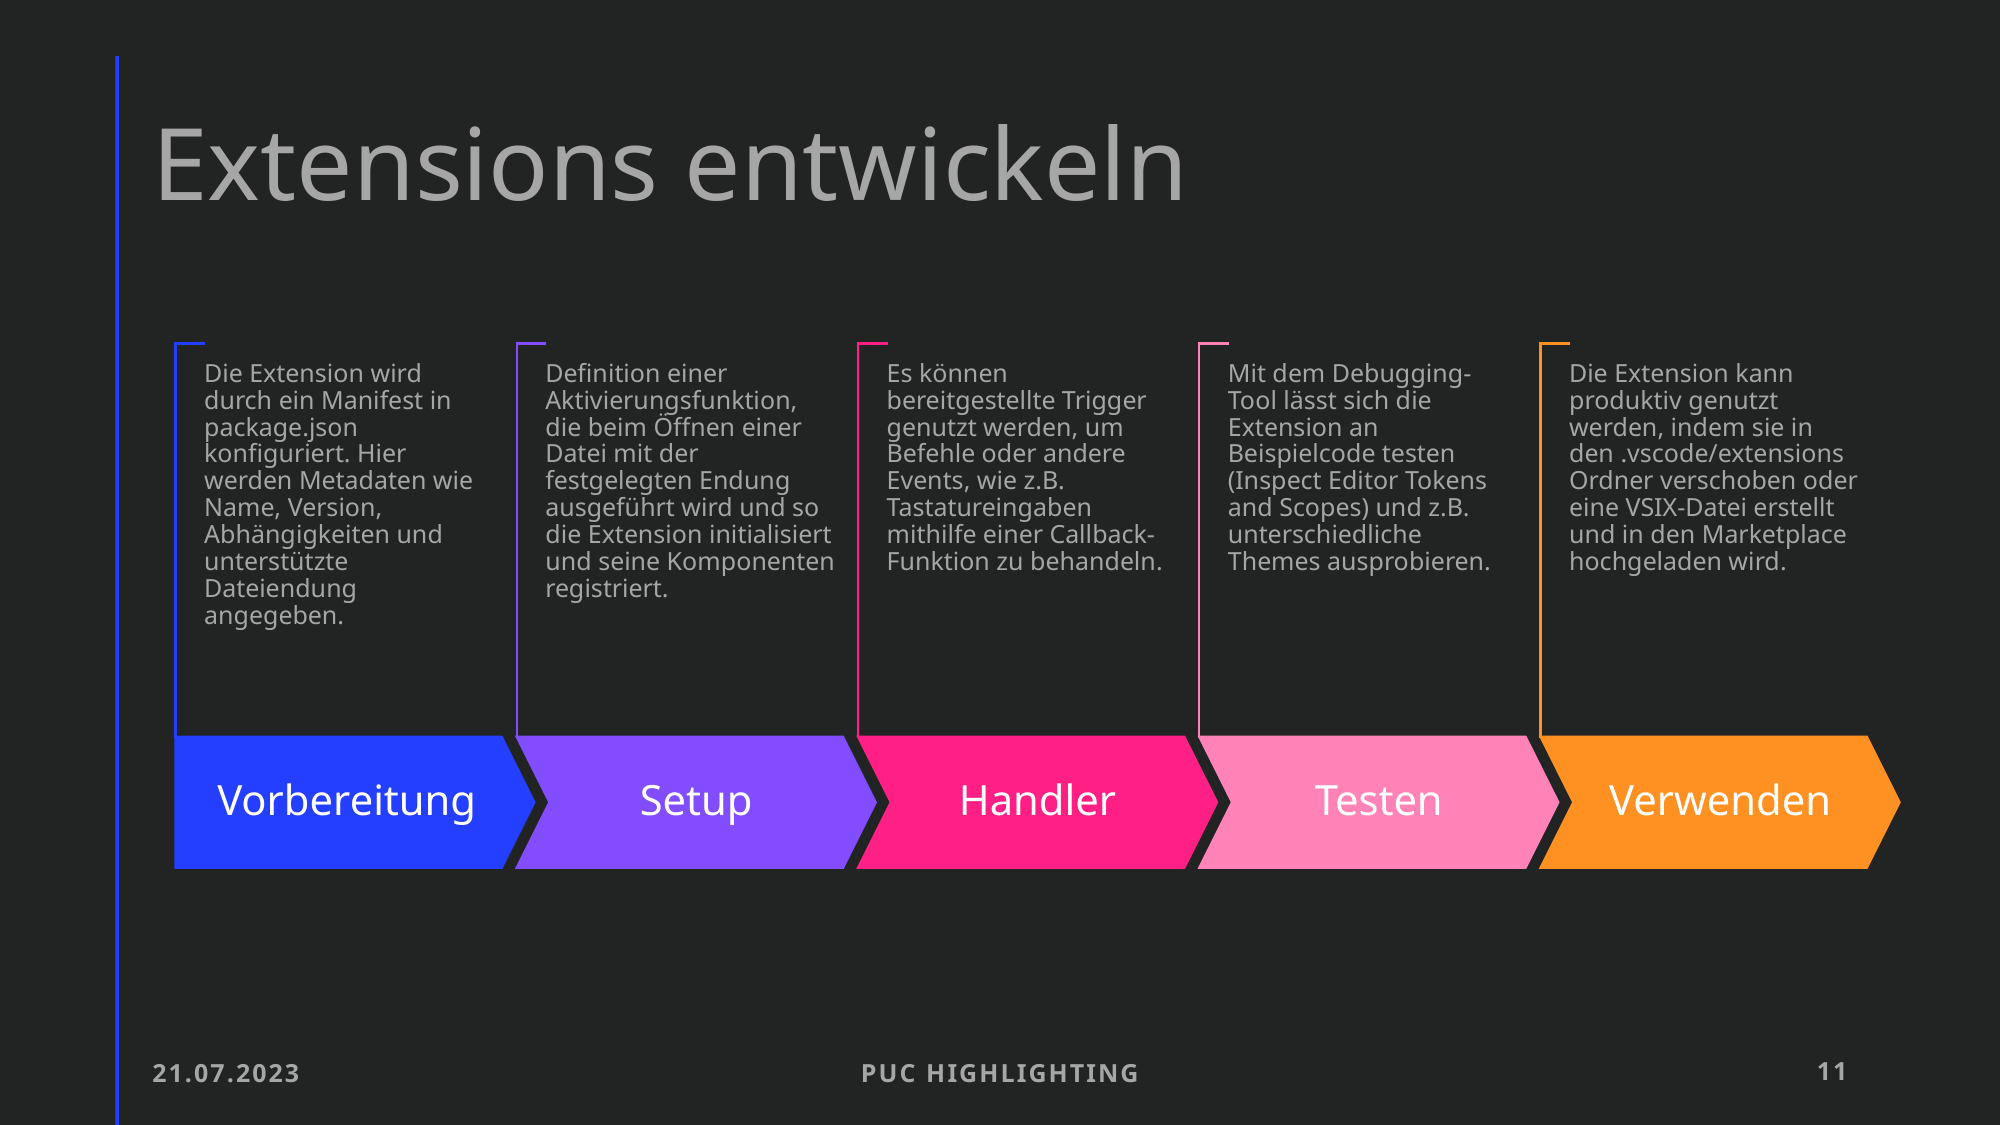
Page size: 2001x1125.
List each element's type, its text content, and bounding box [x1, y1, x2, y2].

footer Puc highlighting [662, 1043, 1338, 1103]
title Extensions entwickeln [137, 59, 1863, 278]
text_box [174, 168, 1900, 1043]
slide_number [137, 1042, 588, 1103]
slide_number 11 [1412, 1043, 1863, 1103]
